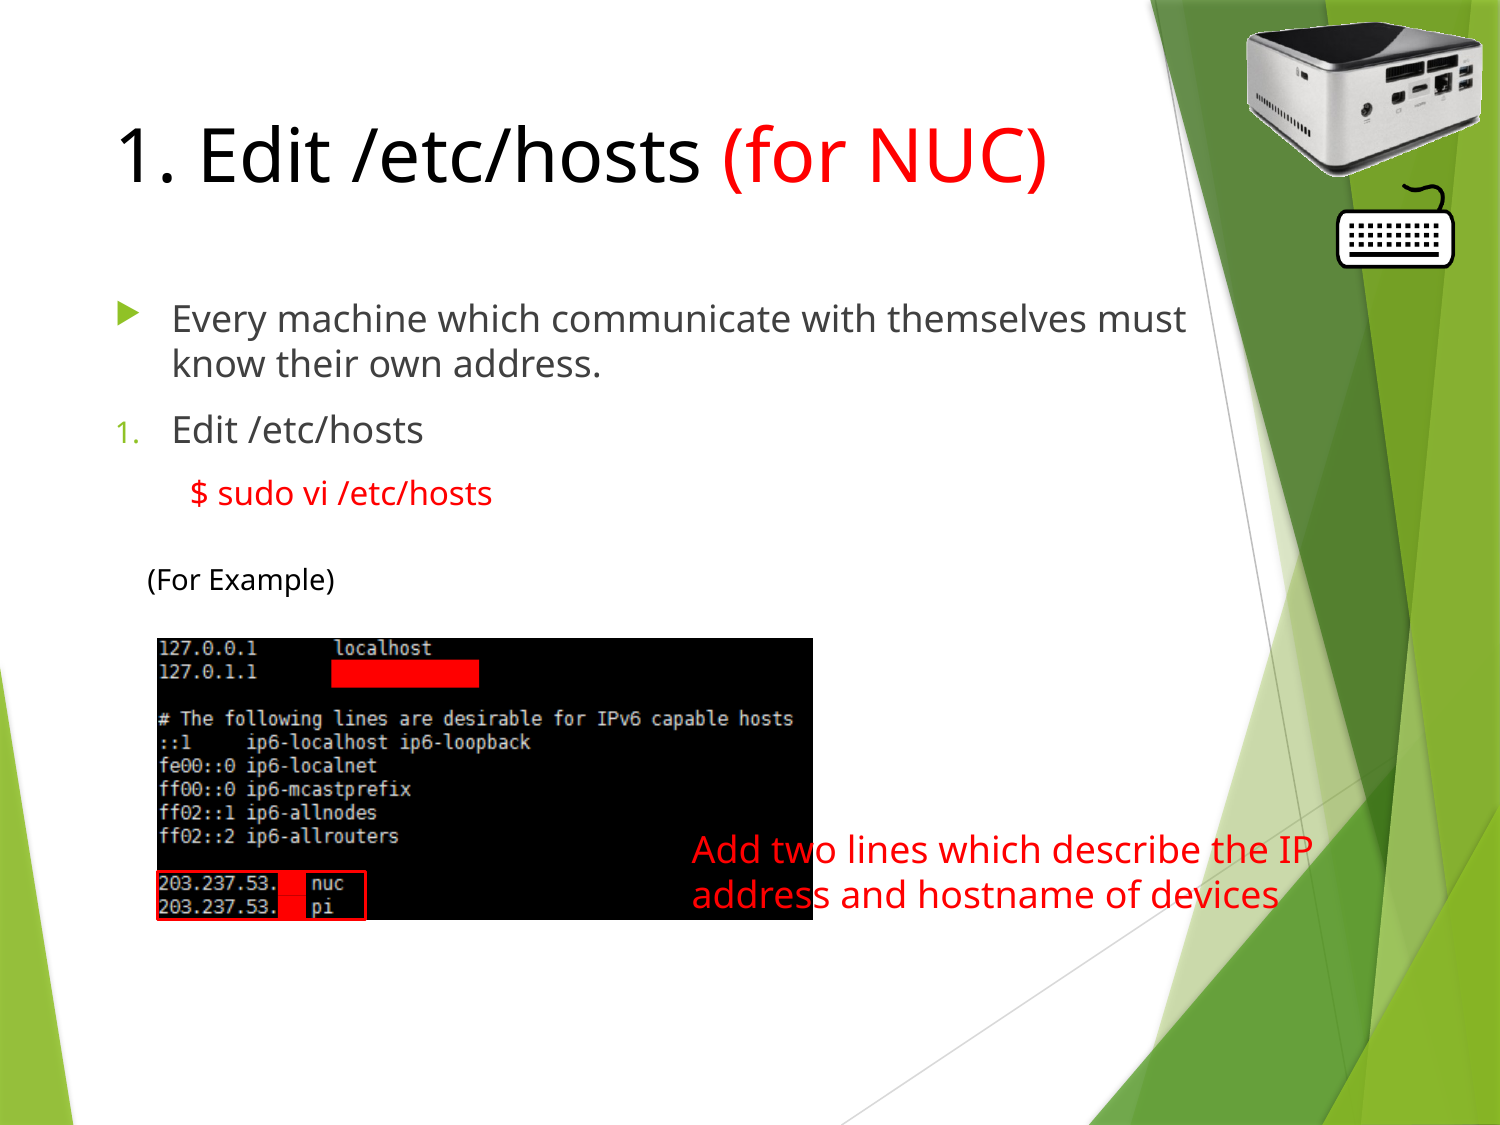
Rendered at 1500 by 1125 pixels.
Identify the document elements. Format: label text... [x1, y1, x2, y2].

list Every machine which communicate with themselves must know their own address. Edit /etc/hosts $ sudo vi /etc/hosts [99, 287, 1263, 925]
picture [1237, 19, 1485, 319]
title 1. Edit /etc/hosts (for NUC) [99, 99, 1142, 287]
text_box (For Example) [132, 554, 350, 604]
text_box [156, 637, 813, 921]
text_box Add two lines which describe the IP address and hostname of devices [817, 818, 1450, 924]
